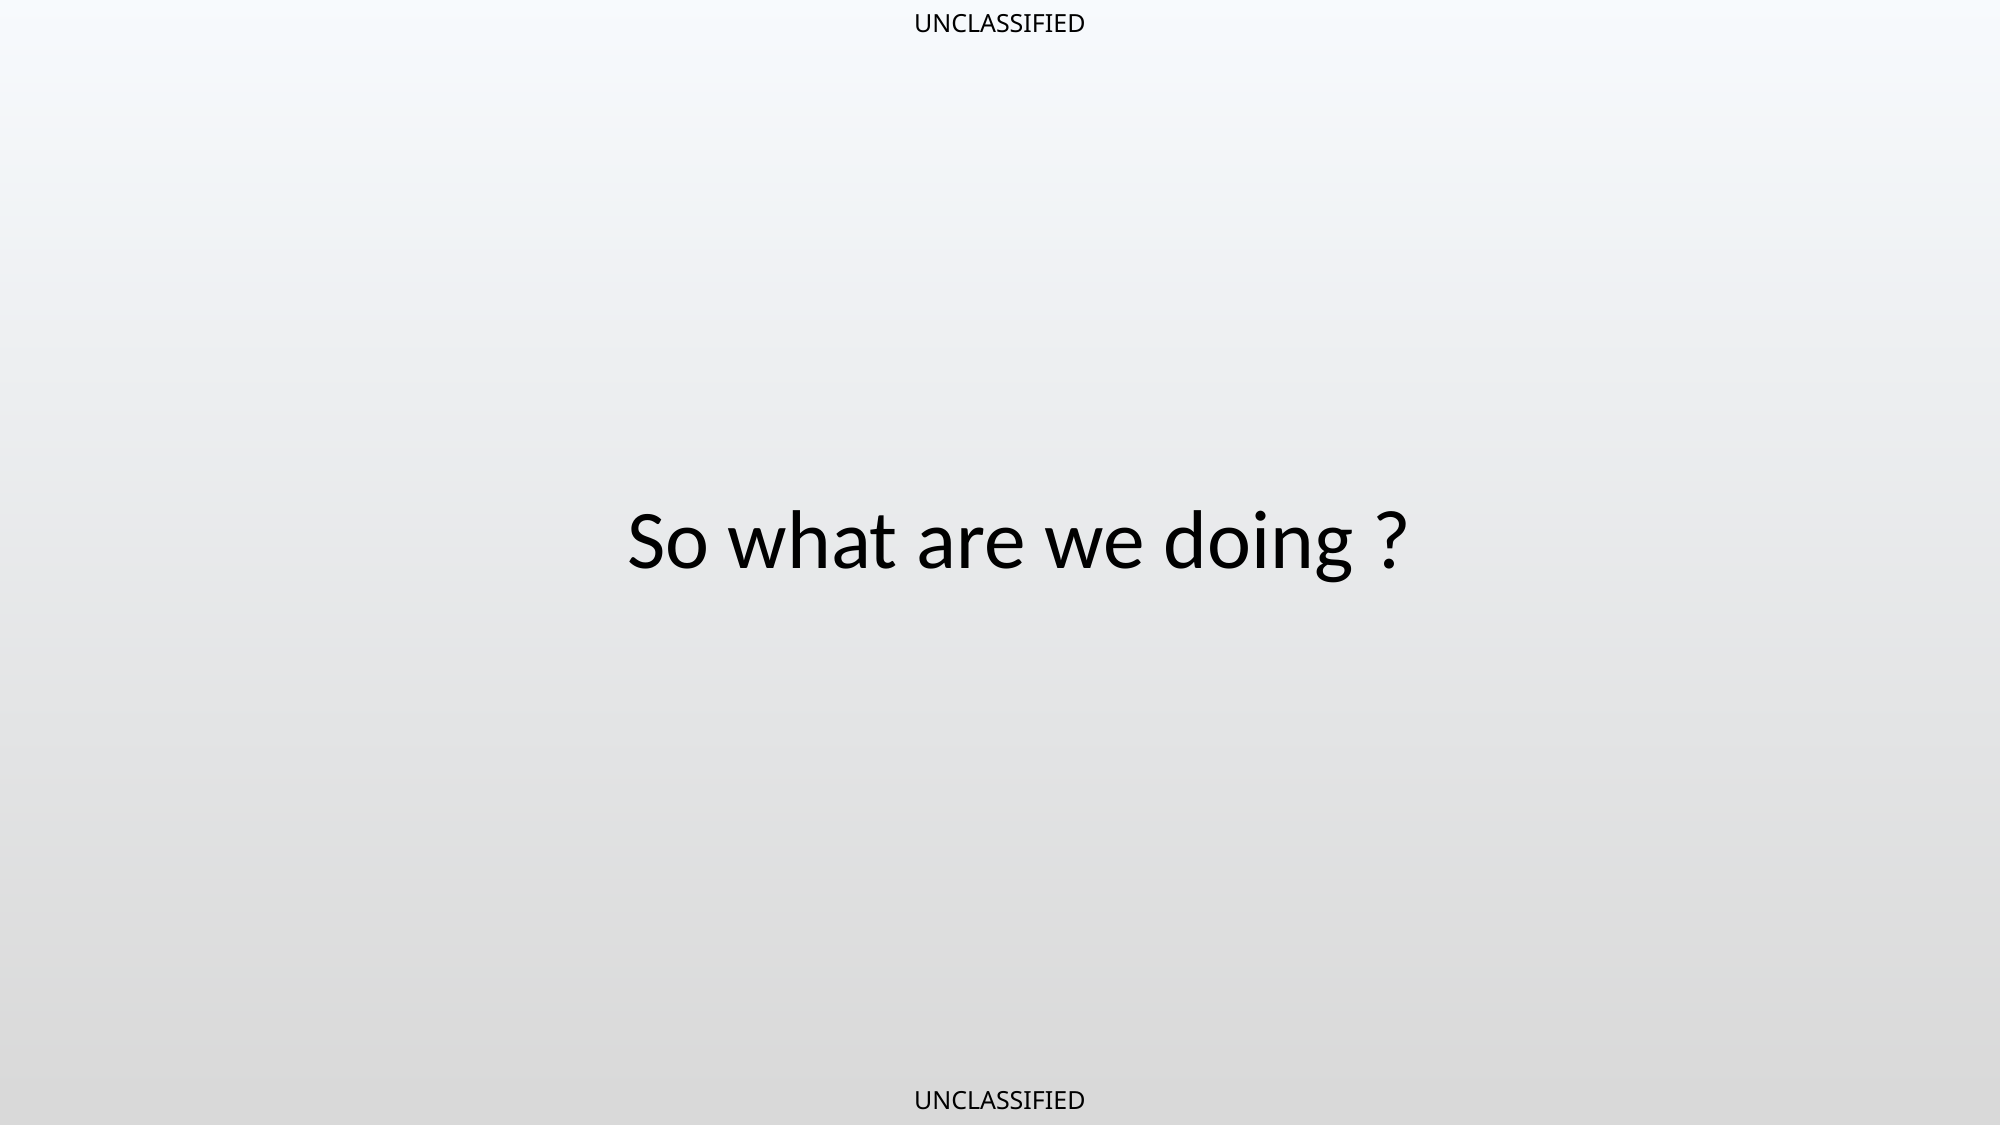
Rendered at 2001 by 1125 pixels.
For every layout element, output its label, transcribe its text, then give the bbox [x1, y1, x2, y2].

text_box So what are we doing ? [612, 477, 1427, 593]
